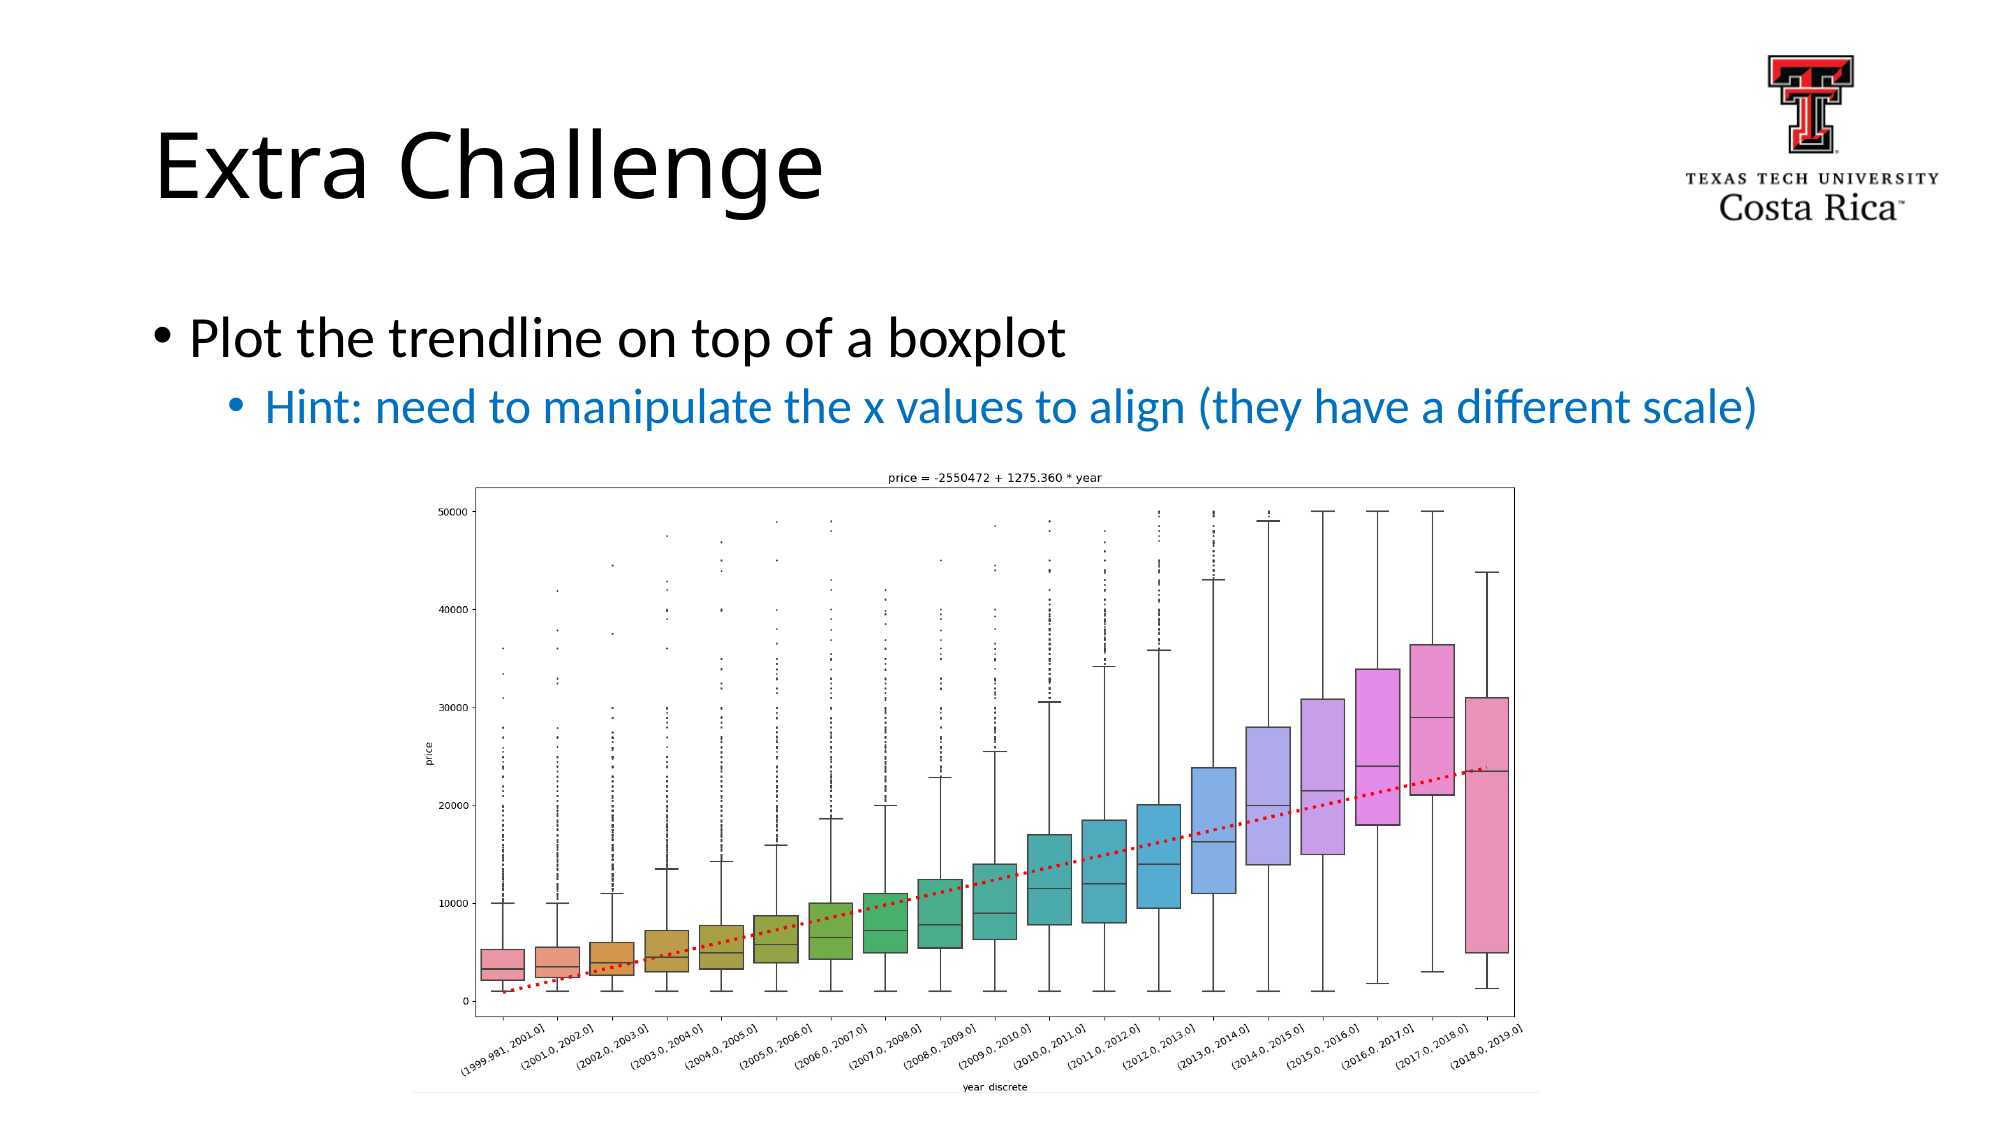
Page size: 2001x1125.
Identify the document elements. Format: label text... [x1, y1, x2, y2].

picture [413, 462, 1539, 1093]
title Extra Challenge [137, 59, 1863, 278]
picture [1664, 30, 1964, 251]
list Plot the trendline on top of a boxplot Hint: need to manipulate the x values to align (they have a different scale) [137, 299, 1863, 1014]
